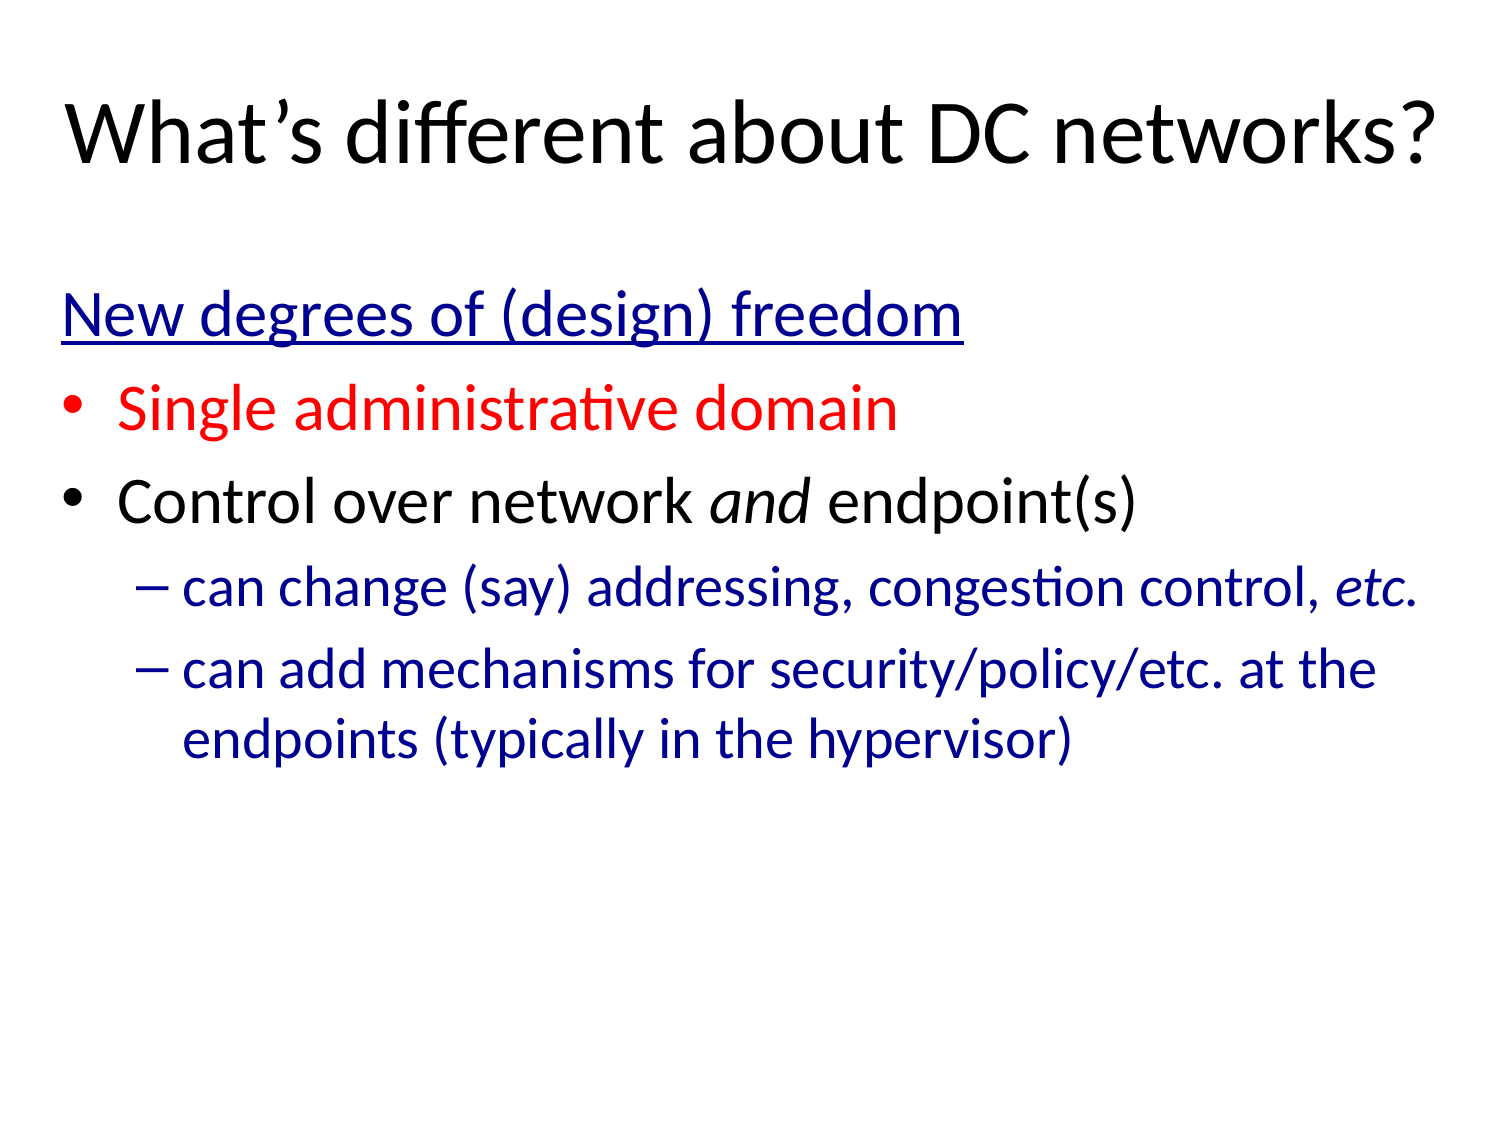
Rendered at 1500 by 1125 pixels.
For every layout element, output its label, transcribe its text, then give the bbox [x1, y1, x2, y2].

list New degrees of (design) freedom Single administrative domain Control over network and endpoint(s) can change (say) addressing, congestion control, etc. can add mechanisms for security/policy/etc. at the endpoints (typically in the hypervisor) [45, 262, 1500, 1125]
title What’s different about DC networks? [33, 32, 1474, 221]
